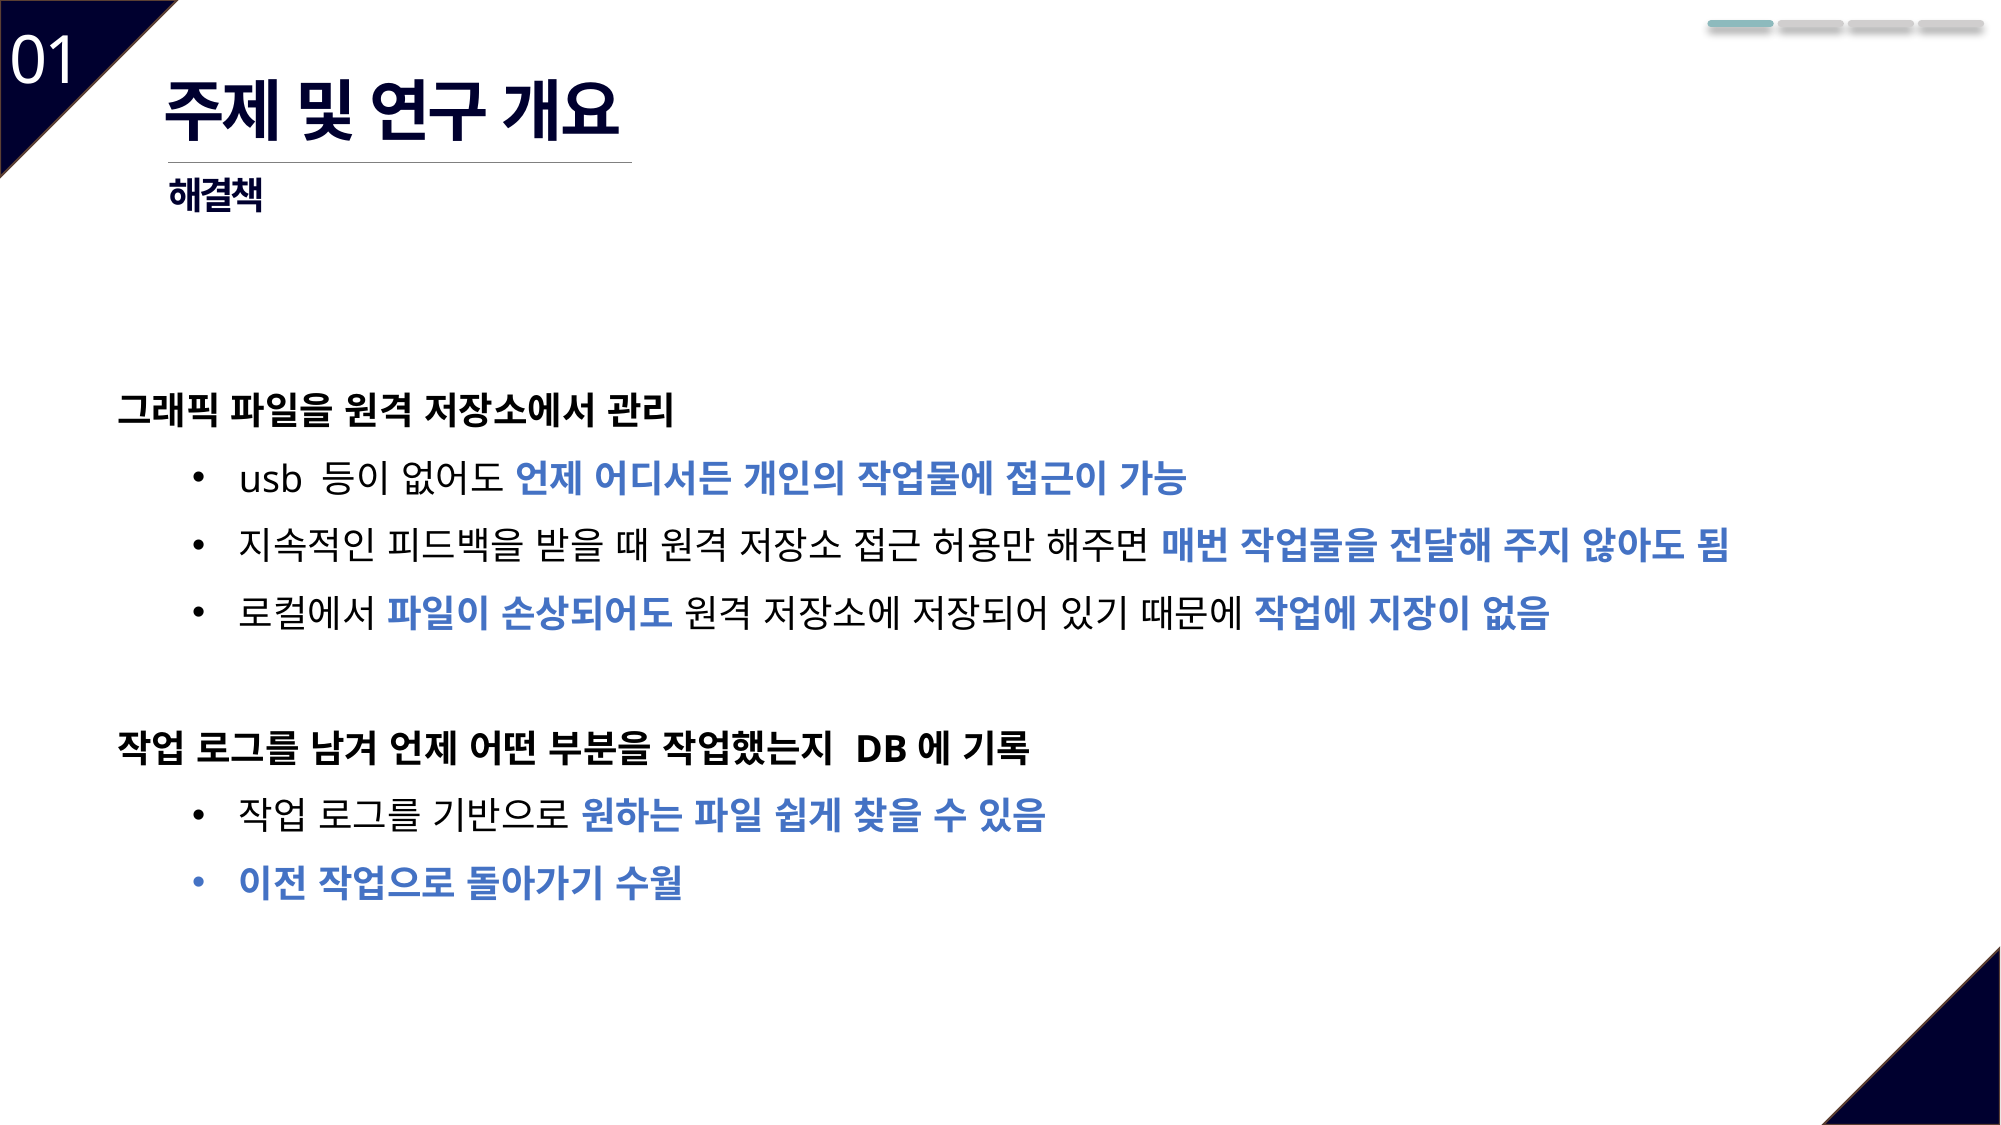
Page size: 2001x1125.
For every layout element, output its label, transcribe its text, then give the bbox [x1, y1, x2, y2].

text_box 01 [0, 9, 98, 105]
text_box 주제 및 연구 개요 [148, 61, 637, 157]
text_box 해결책 [153, 164, 350, 225]
text_box 그래픽 파일을 원격 저장소에서 관리 usb 등이 없어도 언제 어디서든 개인의 작업물에 접근이 가능 지속적인 피드백을 받을 때 원격 저장소 접근 허용만 해주면 매번 작업물을 전달해 주지 않아도 됨 로컬에서 파일이 손상되어도 원격 저장소에 저장되어 있기 때문에 작업에 지장이 없음 작업 로그를 남겨 언제 어떤 부분을 작업했는지 DB에 기록 작업 로그를 기반으로 원하는 파일 쉽게 찾을 수 있음 이전 작업으로 돌아가기 수월 [102, 357, 1911, 912]
